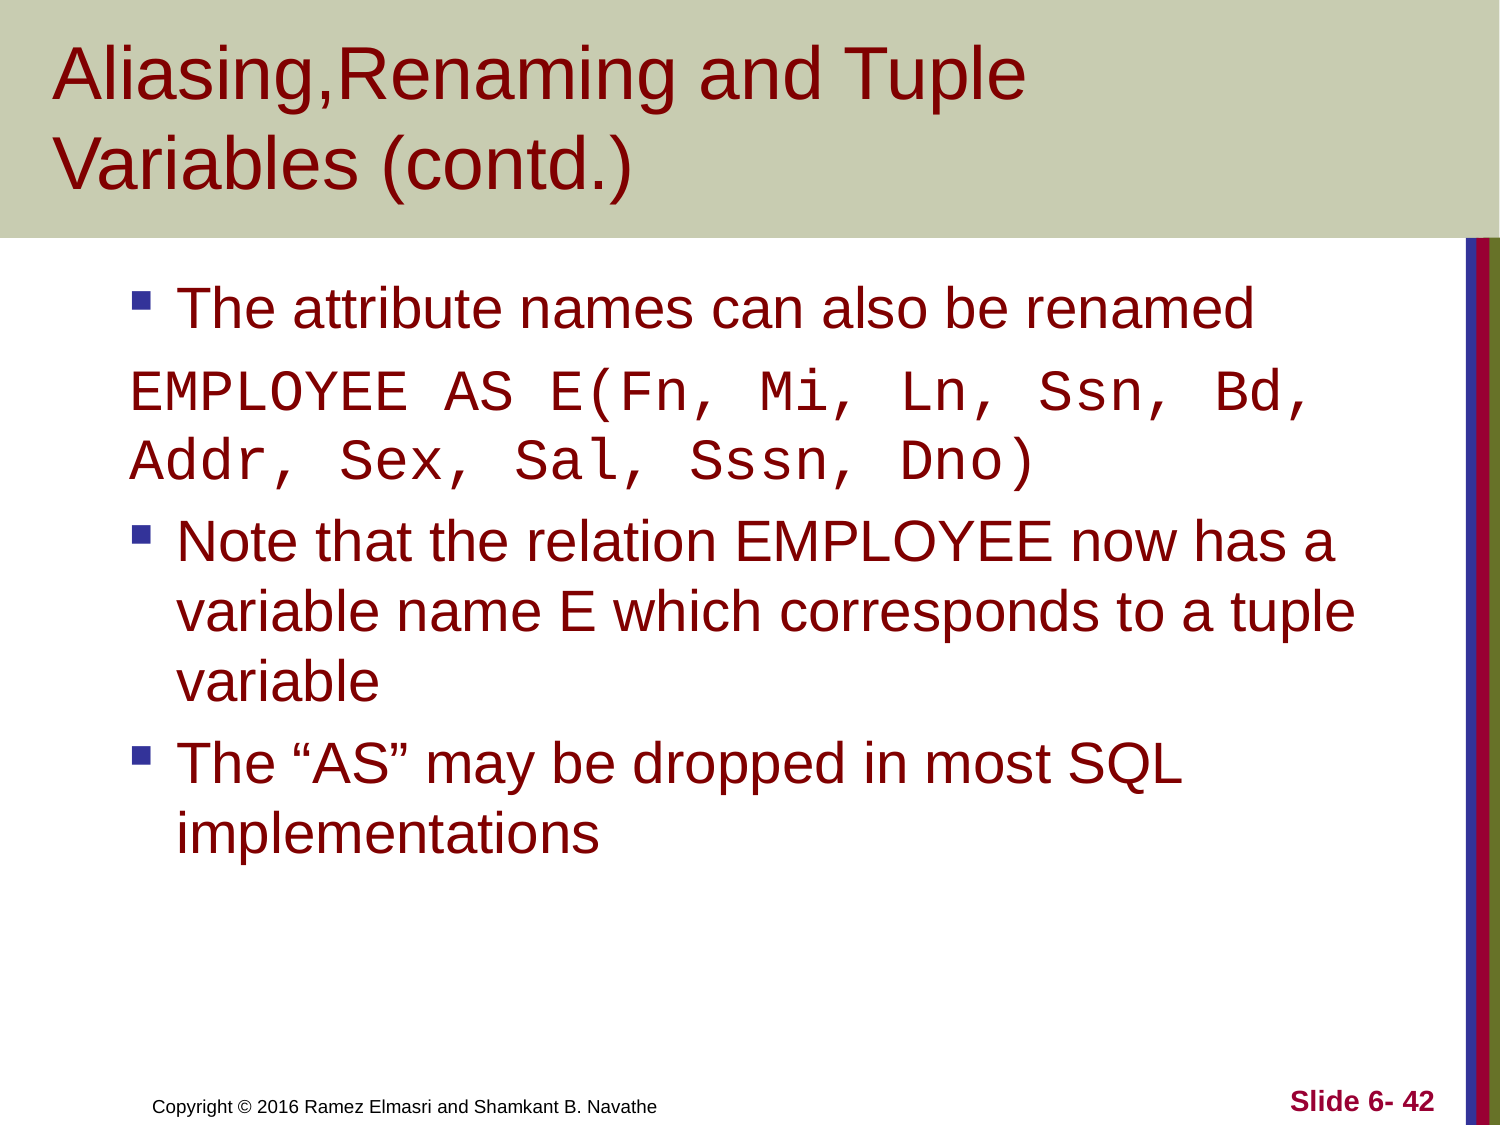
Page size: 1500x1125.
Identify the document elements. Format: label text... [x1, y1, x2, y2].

slide_number Slide 6- 42 [1137, 1049, 1451, 1125]
title Aliasing,Renaming and Tuple Variables (contd.) [37, 49, 1317, 213]
list The attribute names can also be renamed EMPLOYEE AS E(Fn, Mi, Ln, Ssn, Bd, Addr, Sex, Sal, Sssn, Dno) Note that the relation EMPLOYEE now has a variable name E which corresponds to a tuple variable The “AS” may be dropped in most SQL implementations [39, 262, 1400, 1013]
